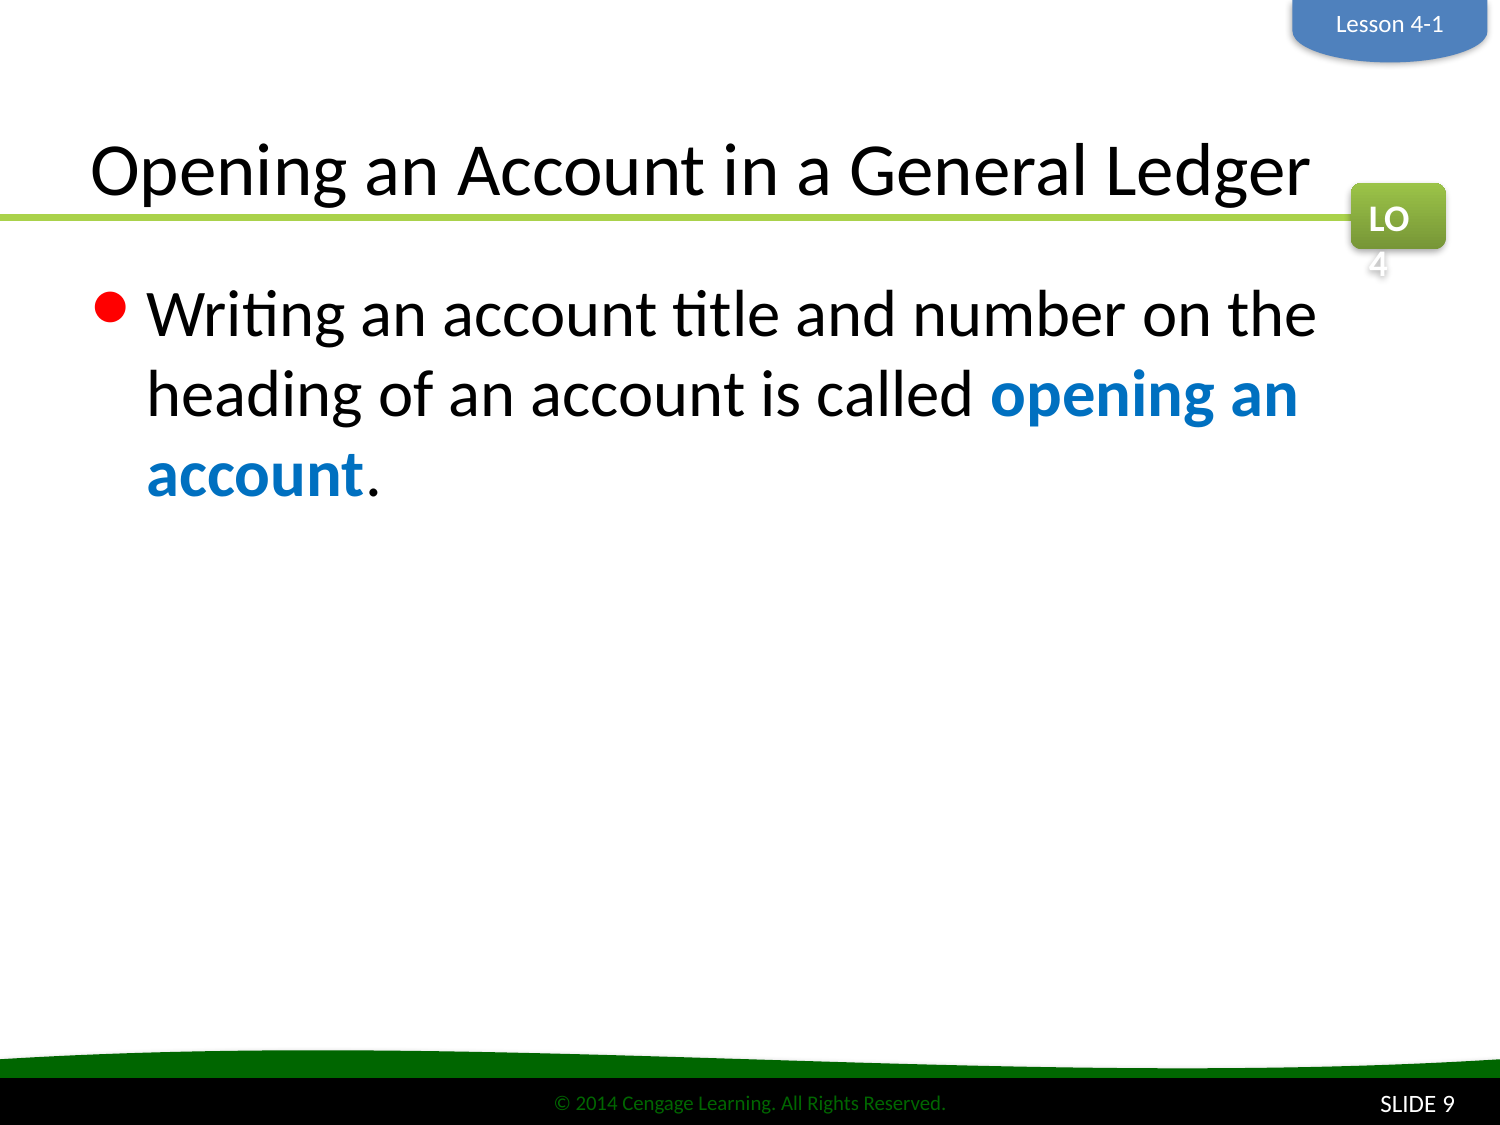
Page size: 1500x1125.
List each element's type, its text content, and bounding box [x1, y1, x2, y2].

slide_number SLIDE 9 [1170, 1080, 1470, 1125]
list Writing an account title and number on the heading of an account is called opening an account. [75, 262, 1425, 1005]
title Opening an Account in a General Ledger [75, 29, 1350, 218]
text_box LO4 [1350, 183, 1446, 250]
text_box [1292, 0, 1488, 63]
